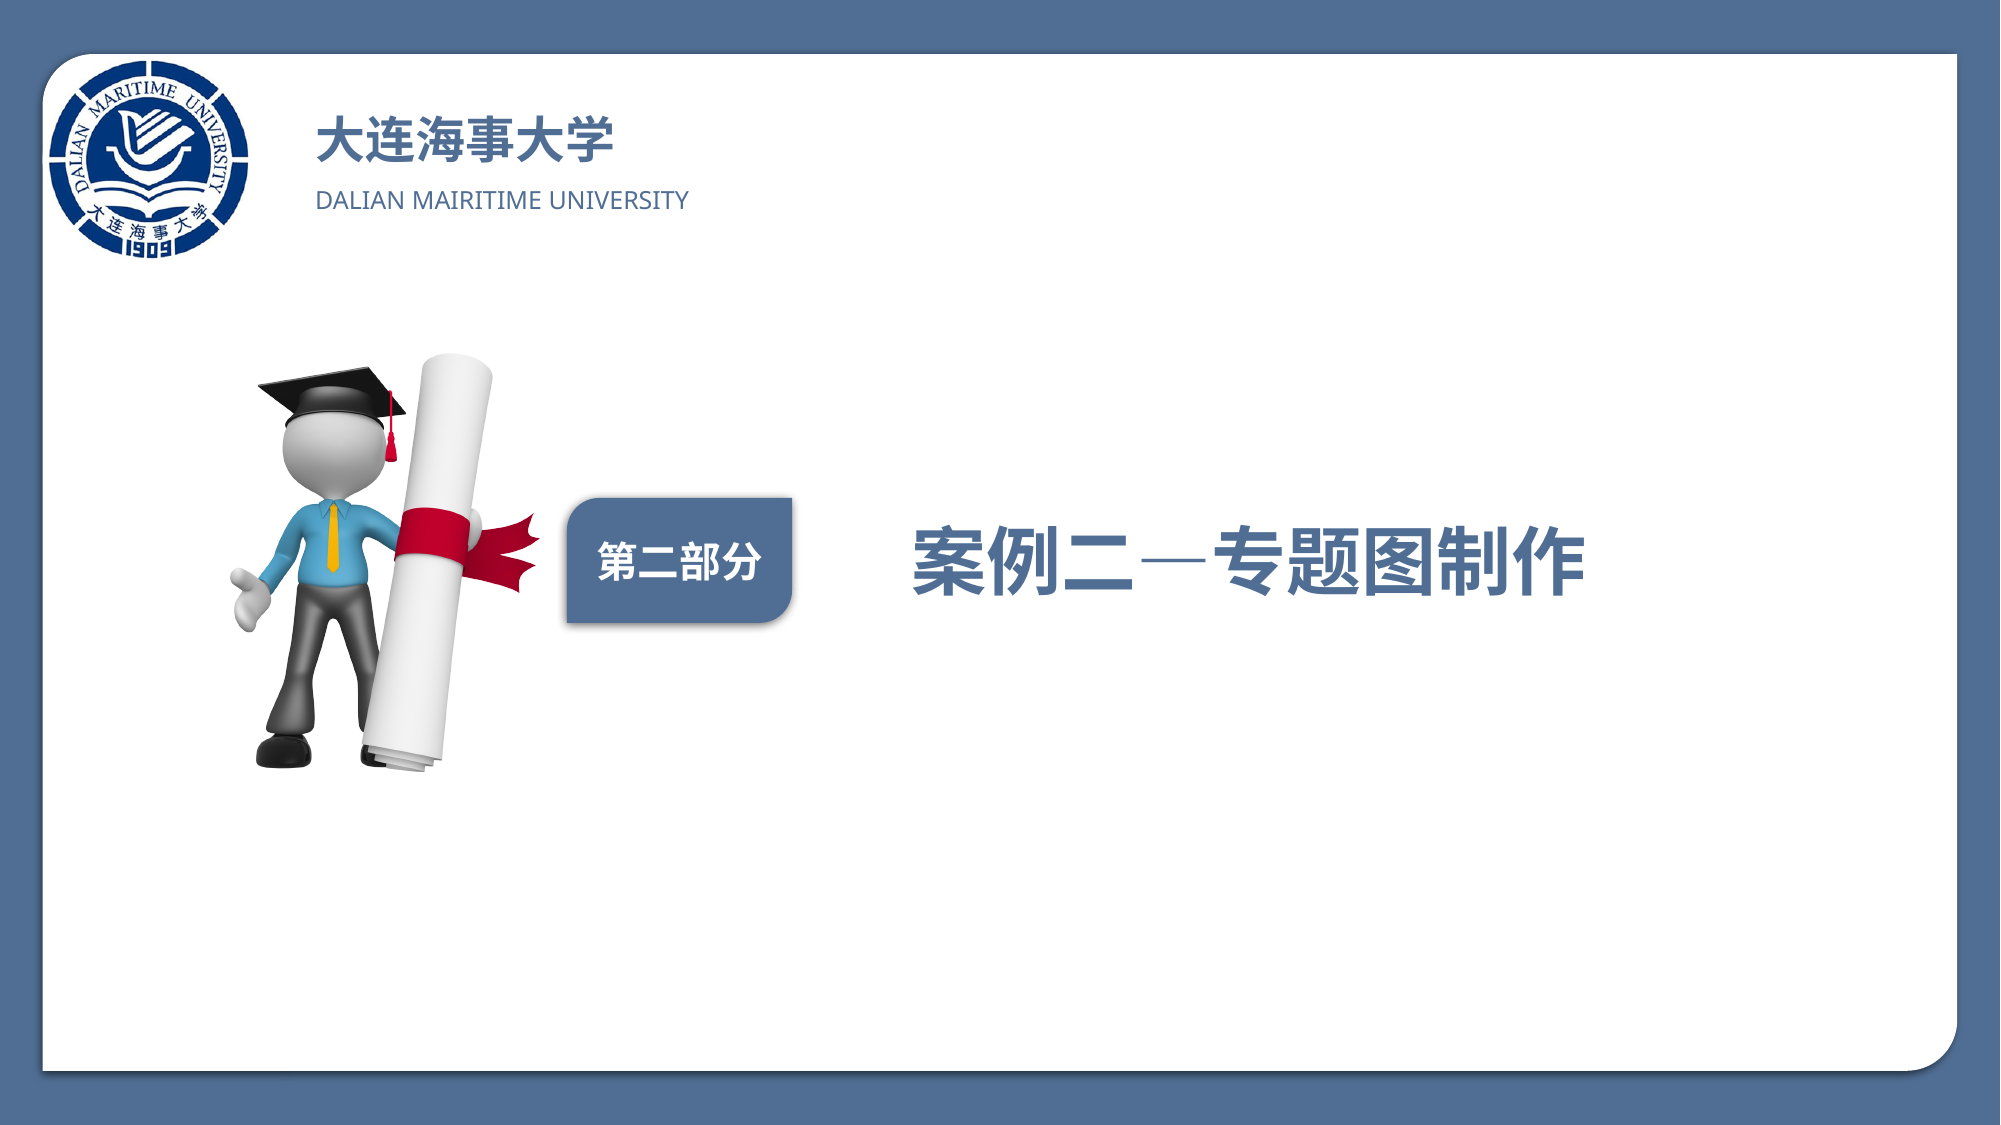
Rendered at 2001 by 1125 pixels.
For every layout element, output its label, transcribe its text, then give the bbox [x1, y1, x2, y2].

picture [42, 54, 254, 266]
text_box 案例二—专题图制作 [824, 507, 1674, 613]
text_box 第二部分 [566, 497, 793, 623]
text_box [300, 101, 1150, 223]
picture [230, 353, 540, 772]
text_box [42, 54, 1958, 1071]
